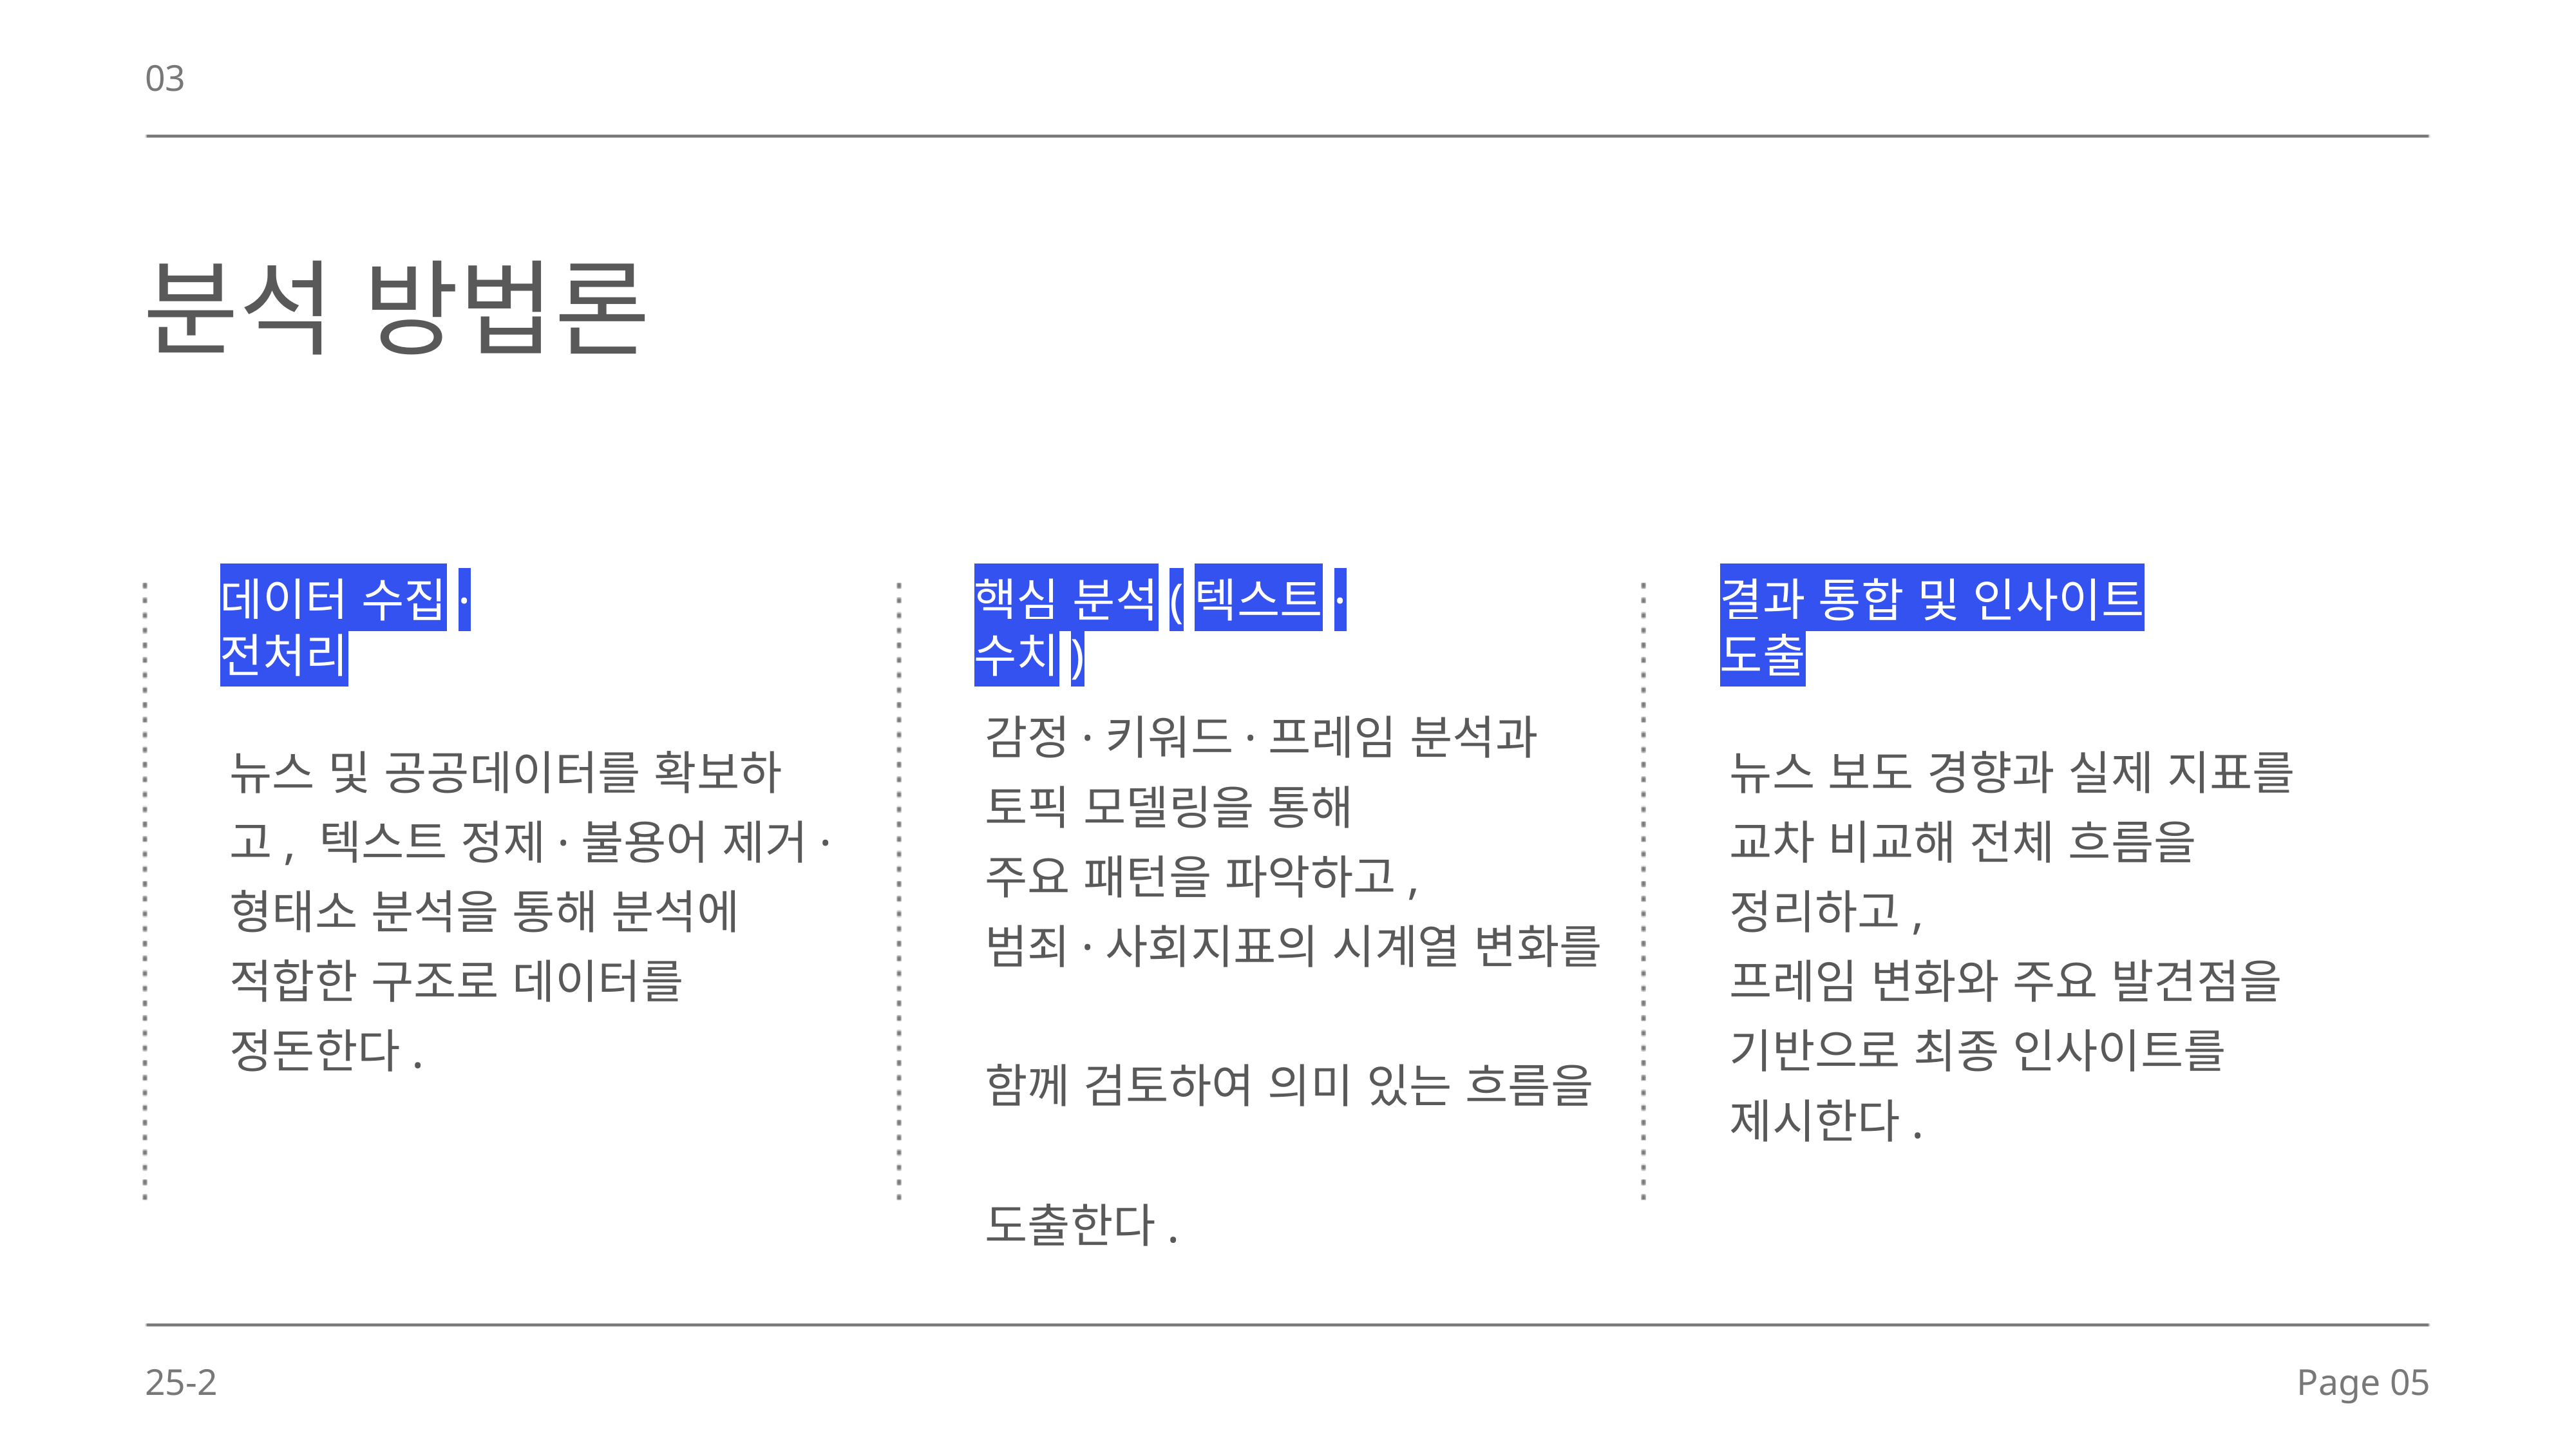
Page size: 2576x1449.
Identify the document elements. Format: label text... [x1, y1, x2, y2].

text_box 감정·키워드·프레임 분석과 토픽 모델링을 통해 주요 패턴을 파악하고, 범죄·사회지표의 시계열 변화를 함께 검토하여 의미 있는 흐름을 도출한다. [975, 689, 1613, 1099]
text_box 데이터 수집·전처리 [220, 569, 604, 635]
text_box 분석 방법론 [143, 232, 1751, 377]
picture [143, 134, 2433, 138]
picture [0, 580, 458, 1204]
picture [1331, 580, 1956, 1204]
text_box 03 [145, 53, 1045, 114]
text_box 핵심 분석(텍스트·수치) [974, 569, 1424, 635]
text_box 25-2 [144, 1358, 460, 1418]
text_box Page 05 [2116, 1358, 2431, 1418]
text_box 결과 통합 및 인사이트 도출 [1719, 569, 2237, 635]
picture [586, 580, 1212, 1204]
picture [143, 1322, 2433, 1327]
text_box 뉴스 보도 경향과 실제 지표를 교차 비교해 전체 흐름을 정리하고, 프레임 변화와 주요 발견점을 기반으로 최종 인사이트를 제시한다. [1719, 724, 2386, 1001]
text_box 뉴스 및 공공데이터를 확보하고, 텍스트 정제·불용어 제거· 형태소 분석을 통해 분석에 적합한 구조로 데이터를 정돈한다. [220, 724, 852, 1001]
